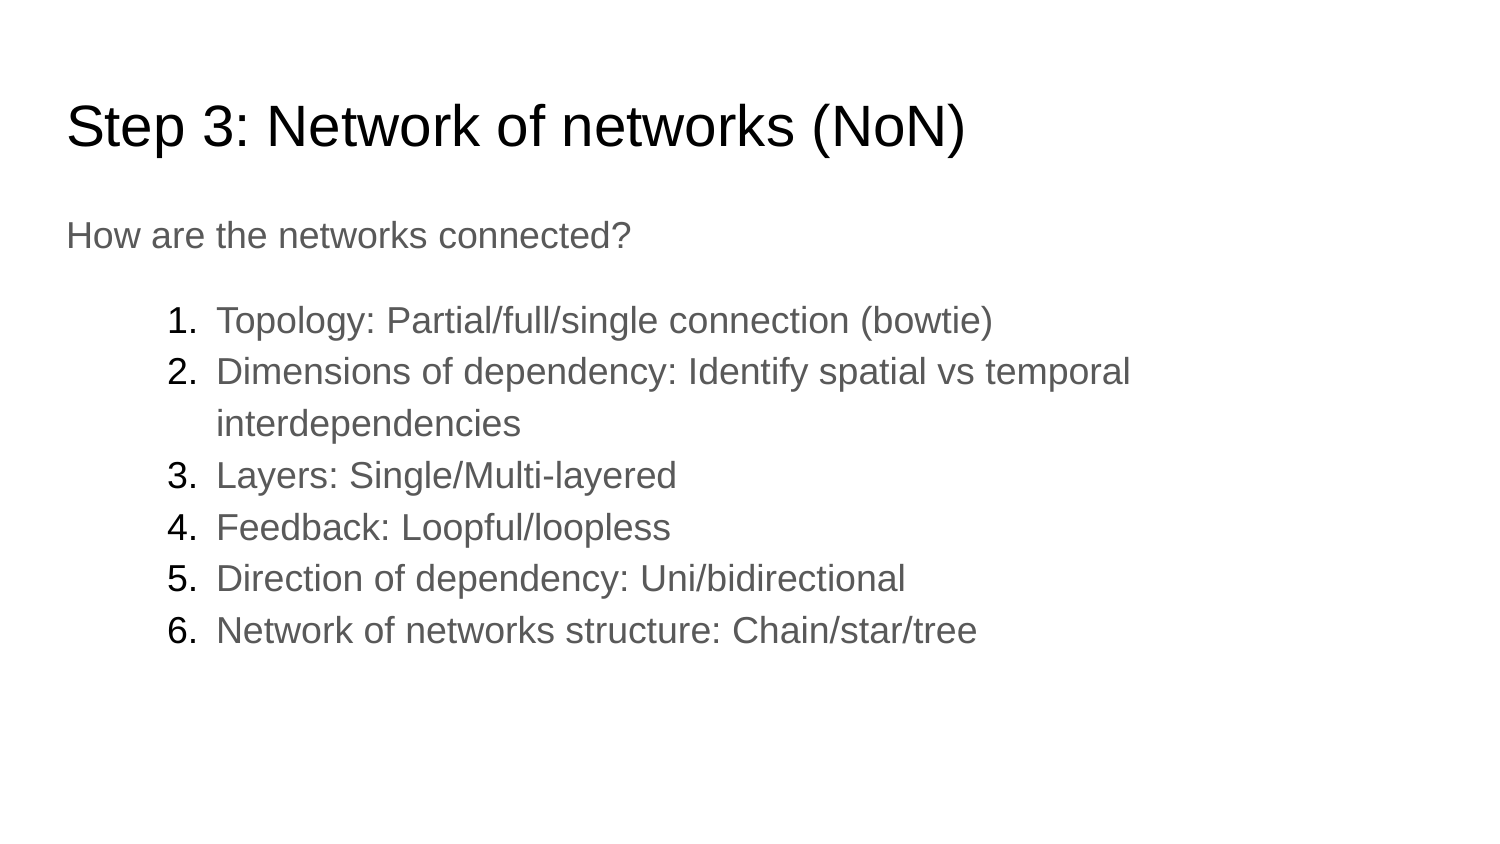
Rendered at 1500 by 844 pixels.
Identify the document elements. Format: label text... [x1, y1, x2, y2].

title Step 3: Network of networks (NoN) [51, 72, 1449, 167]
list How are the networks connected? Topology: Partial/full/single connection (bowtie) Dimensions of dependency: Identify spatial vs temporal interdependencies Layers: Single/Multi-layered Feedback: Loopful/loopless Direction of dependency: Uni/bidirectional Network of networks structure: Chain/star/tree [51, 189, 1449, 750]
